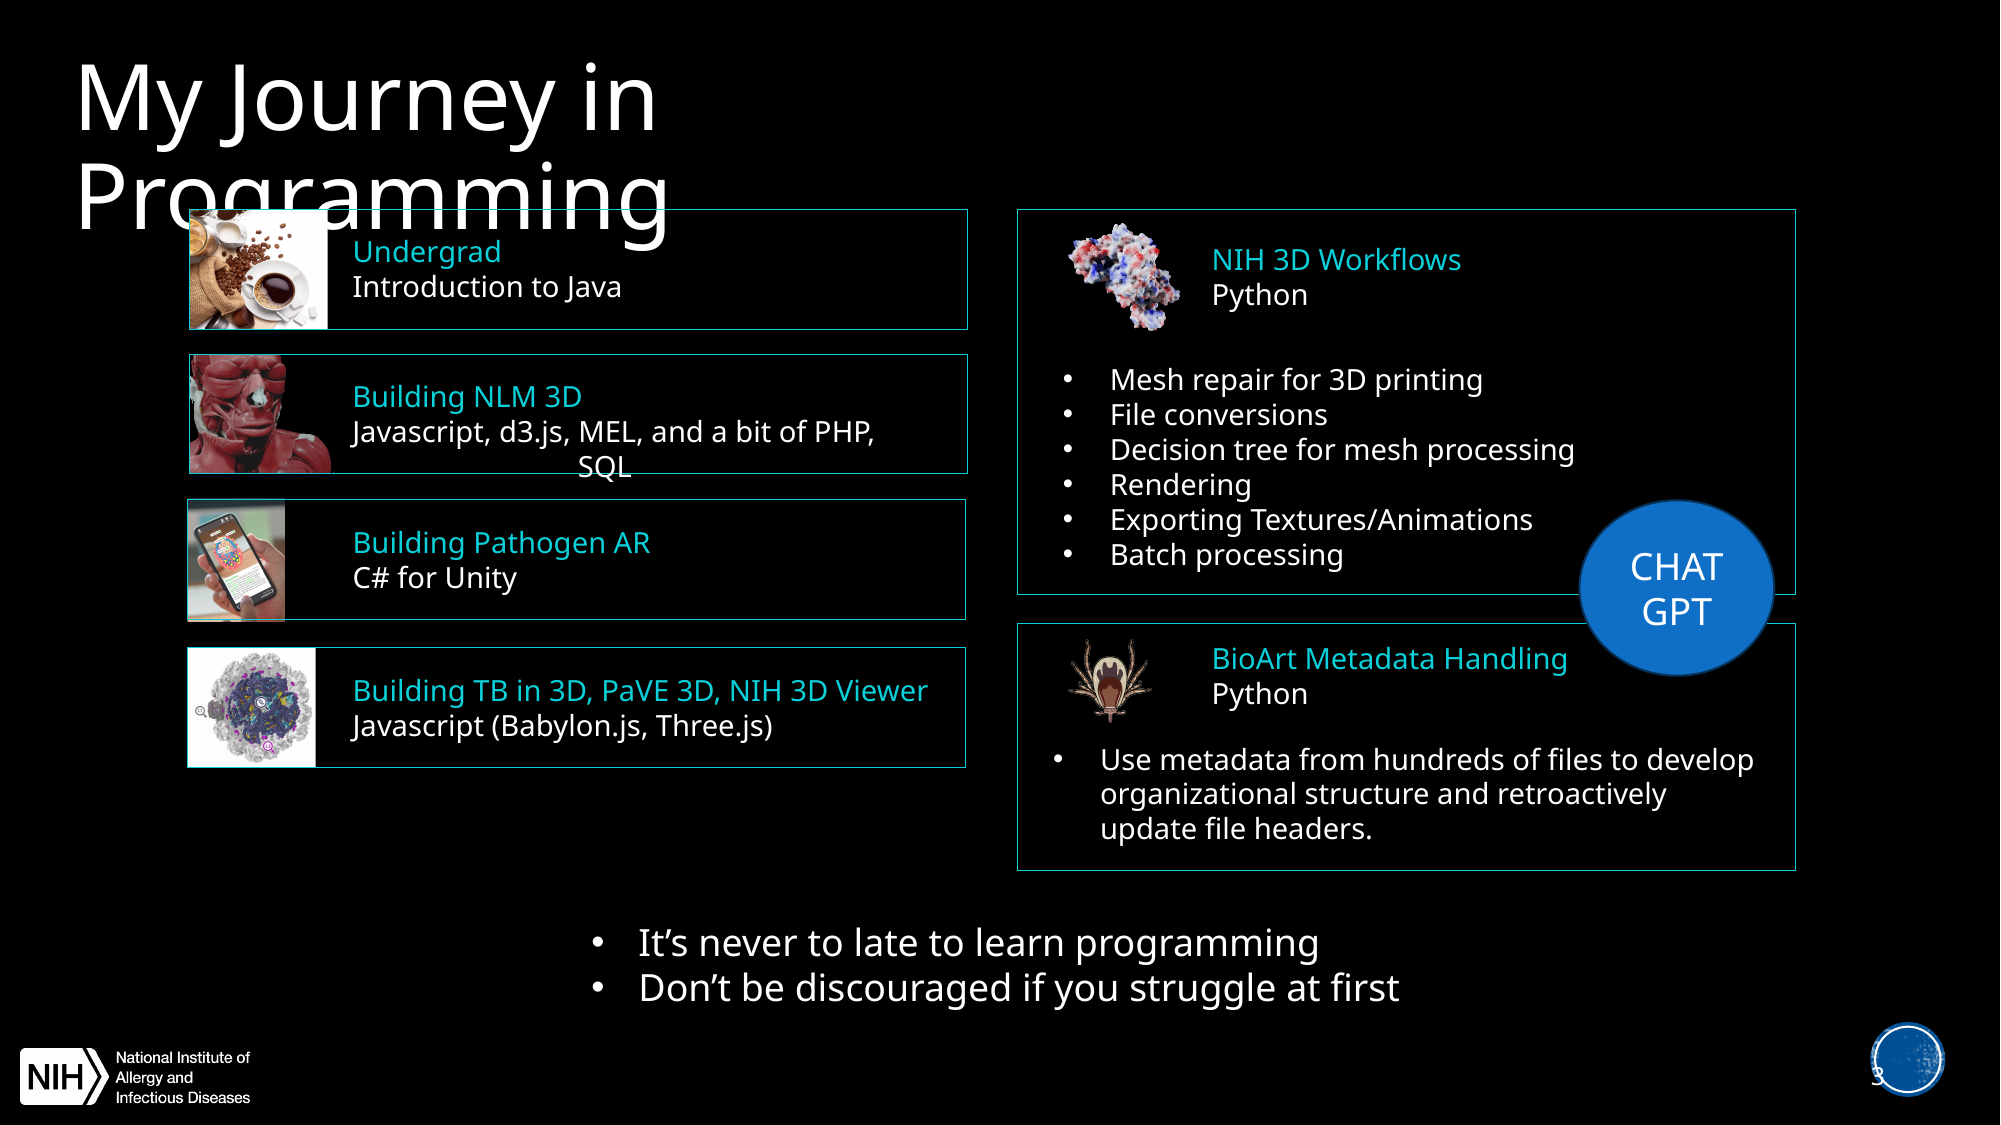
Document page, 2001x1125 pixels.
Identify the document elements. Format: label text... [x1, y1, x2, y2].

text_box CHAT GPT [1578, 596, 1775, 622]
text_box It’s never to late to learn programming Don’t be discouraged if you struggle at first [576, 911, 1442, 1017]
text_box [93, 489, 475, 532]
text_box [1021, 623, 1793, 869]
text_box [1022, 213, 1793, 595]
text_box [191, 650, 964, 765]
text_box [191, 500, 964, 619]
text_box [193, 212, 965, 327]
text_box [192, 357, 965, 472]
title My Journey in Programming [53, 44, 1257, 160]
picture [20, 1048, 250, 1105]
